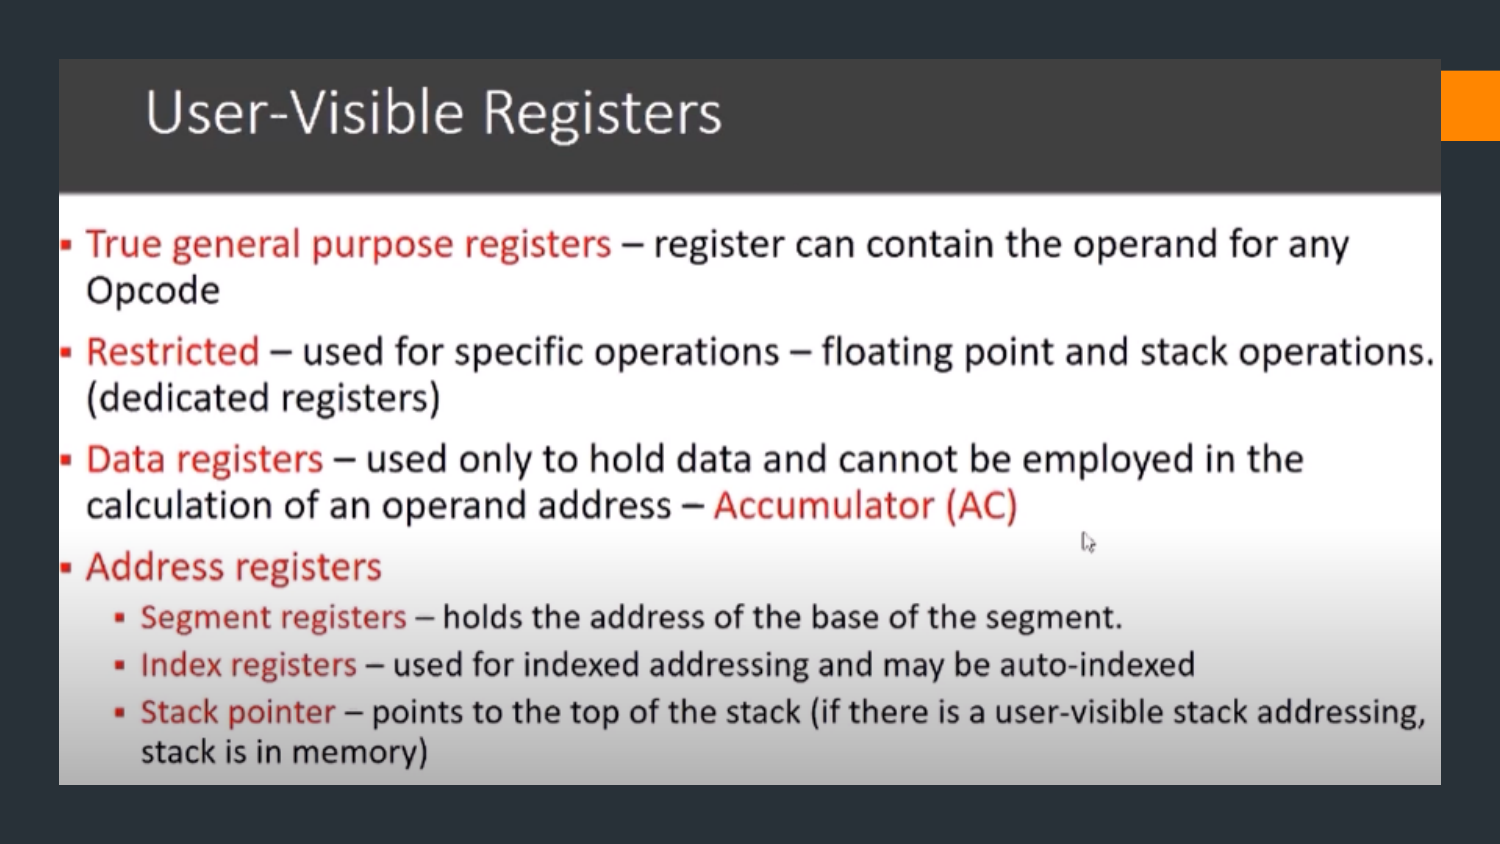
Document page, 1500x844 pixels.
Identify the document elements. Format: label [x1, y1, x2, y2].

picture [58, 58, 1442, 785]
